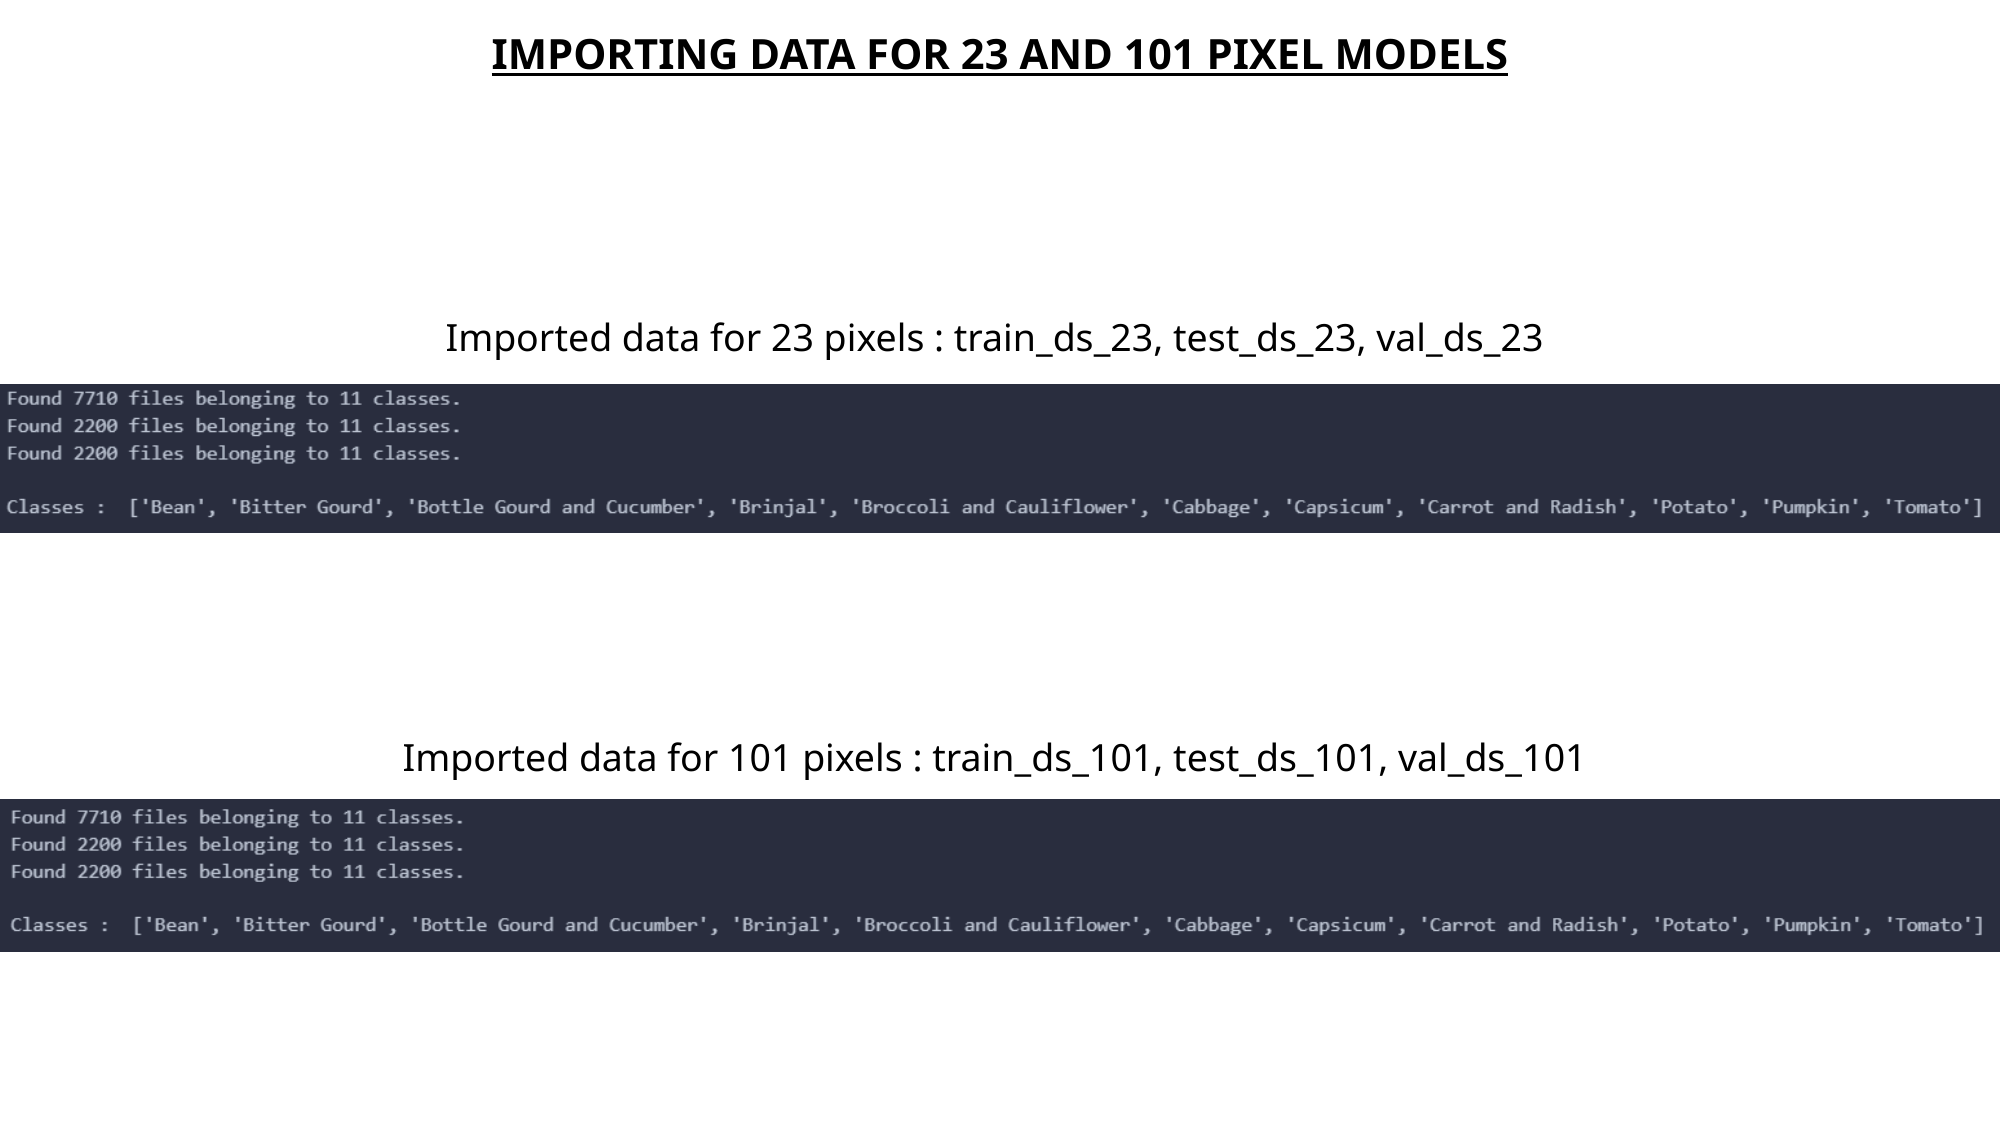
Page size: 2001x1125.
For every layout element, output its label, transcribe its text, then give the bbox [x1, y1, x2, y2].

text_box Imported data for 101 pixels : train_ds_101, test_ds_101, val_ds_101 [286, 726, 1714, 786]
picture [0, 384, 2000, 533]
picture [0, 798, 2000, 952]
text_box Imported data for 23 pixels : train_ds_23, test_ds_23, val_ds_23 [385, 306, 1615, 367]
text_box IMPORTING DATA FOR 23 AND 101 PIXEL MODELS [408, 21, 1592, 86]
